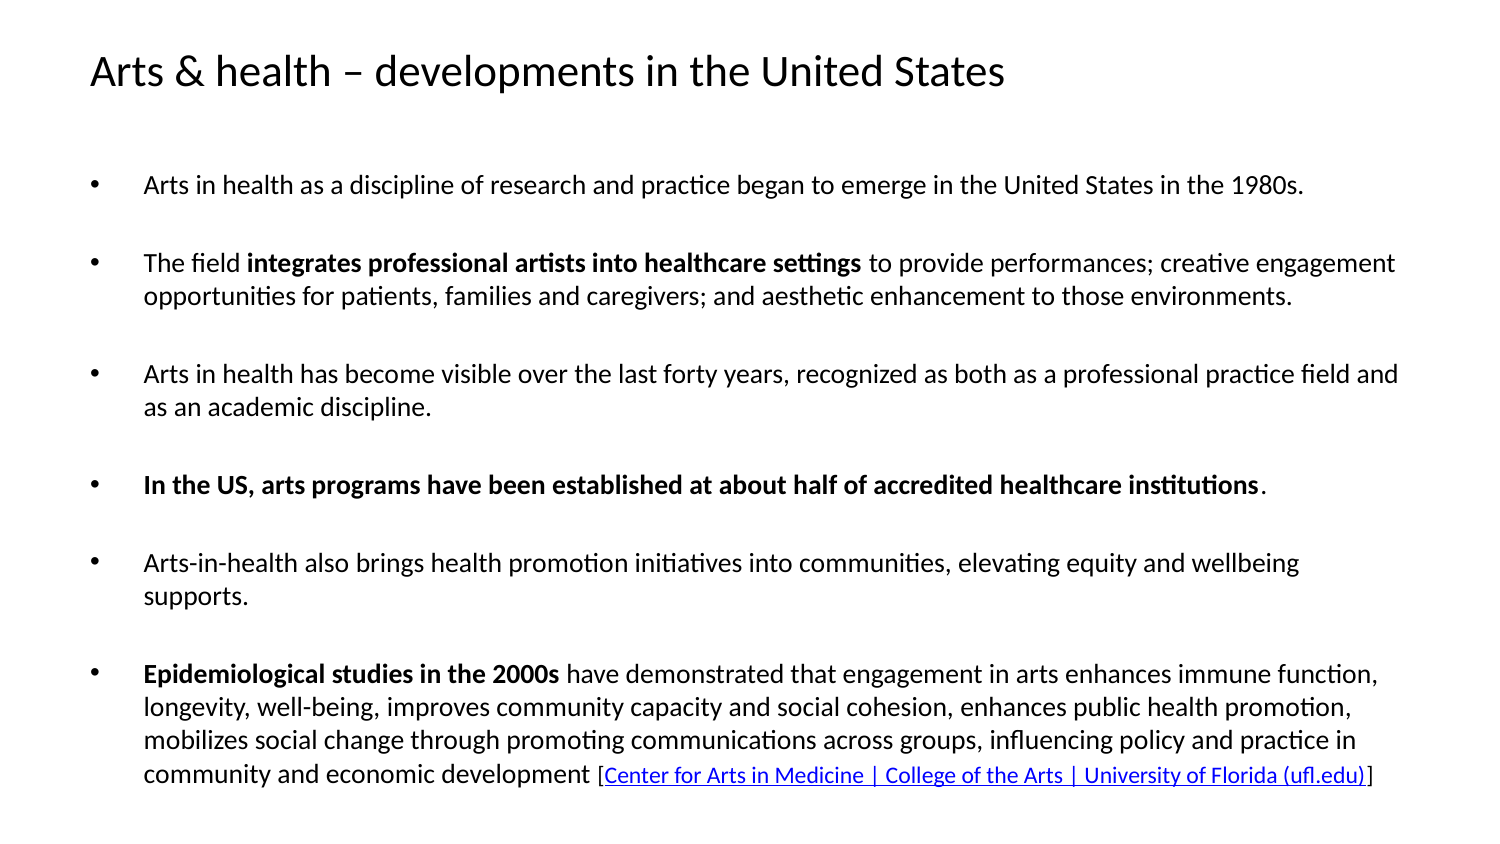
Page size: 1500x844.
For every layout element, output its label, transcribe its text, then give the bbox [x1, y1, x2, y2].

list Arts in health as a discipline of research and practice began to emerge in the United States in the 1980s. The field integrates professional artists into healthcare settings to provide performances; creative engagement opportunities for patients, families and caregivers; and aesthetic enhancement to those environments. Arts in health has become visible over the last forty years, recognized as both as a professional practice field and as an academic discipline. In the US, arts programs have been established at about half of accredited healthcare institutions. Arts-in-health also brings health promotion initiatives into communities, elevating equity and wellbeing supports. Epidemiological studies in the 2000s have demonstrated that engagement in arts enhances immune function, longevity, well-being, improves community capacity and social cohesion, enhances public health promotion, mobilizes social change through promoting communications across groups, influencing policy and practice in community and economic development [Center for Arts in Medicine | College of the Arts | University of Florida (ufl.edu)] [75, 120, 1425, 830]
title Arts & health – developments in the United States [75, 33, 1425, 103]
